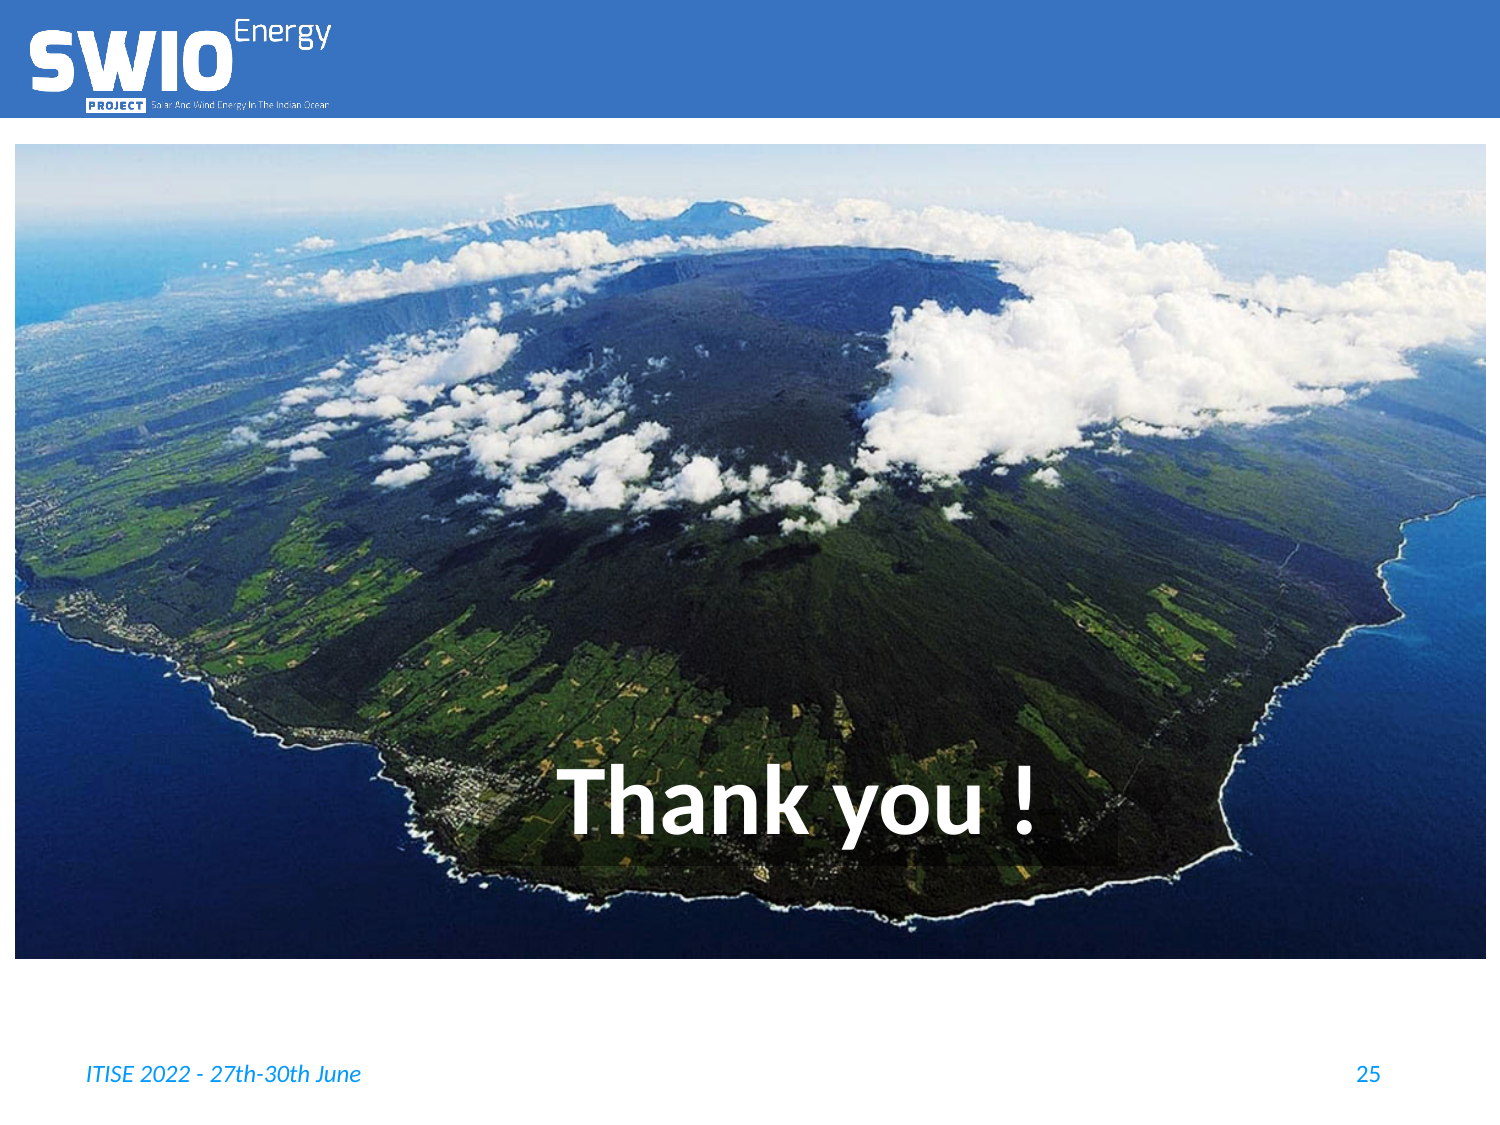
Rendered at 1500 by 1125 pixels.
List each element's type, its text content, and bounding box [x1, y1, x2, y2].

footer ITISE 2022 - 27th-30th June [19, 1042, 429, 1103]
picture [14, 144, 1487, 960]
picture [0, 0, 1500, 124]
slide_number 25 [1059, 1042, 1397, 1103]
